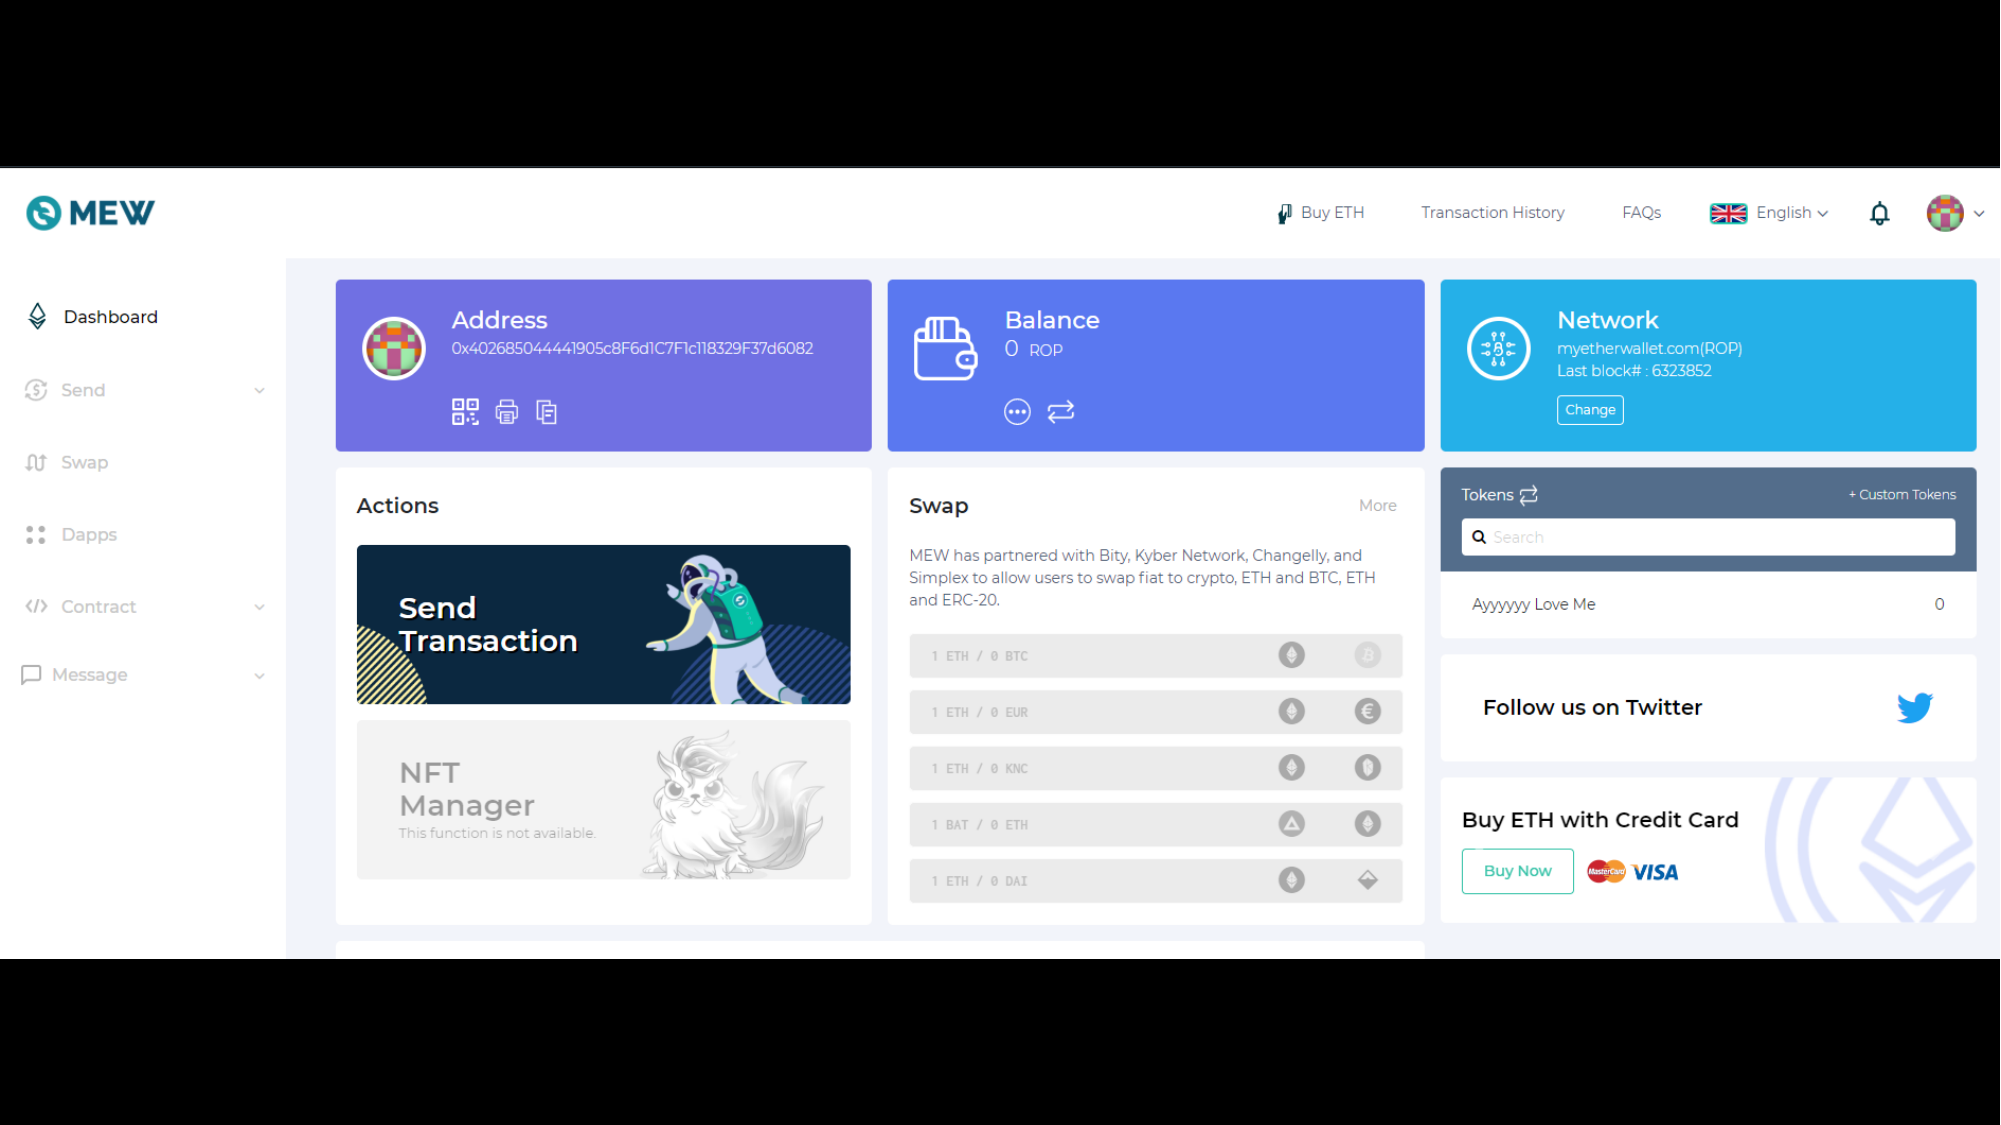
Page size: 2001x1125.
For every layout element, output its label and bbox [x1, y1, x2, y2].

picture [0, 166, 2000, 959]
